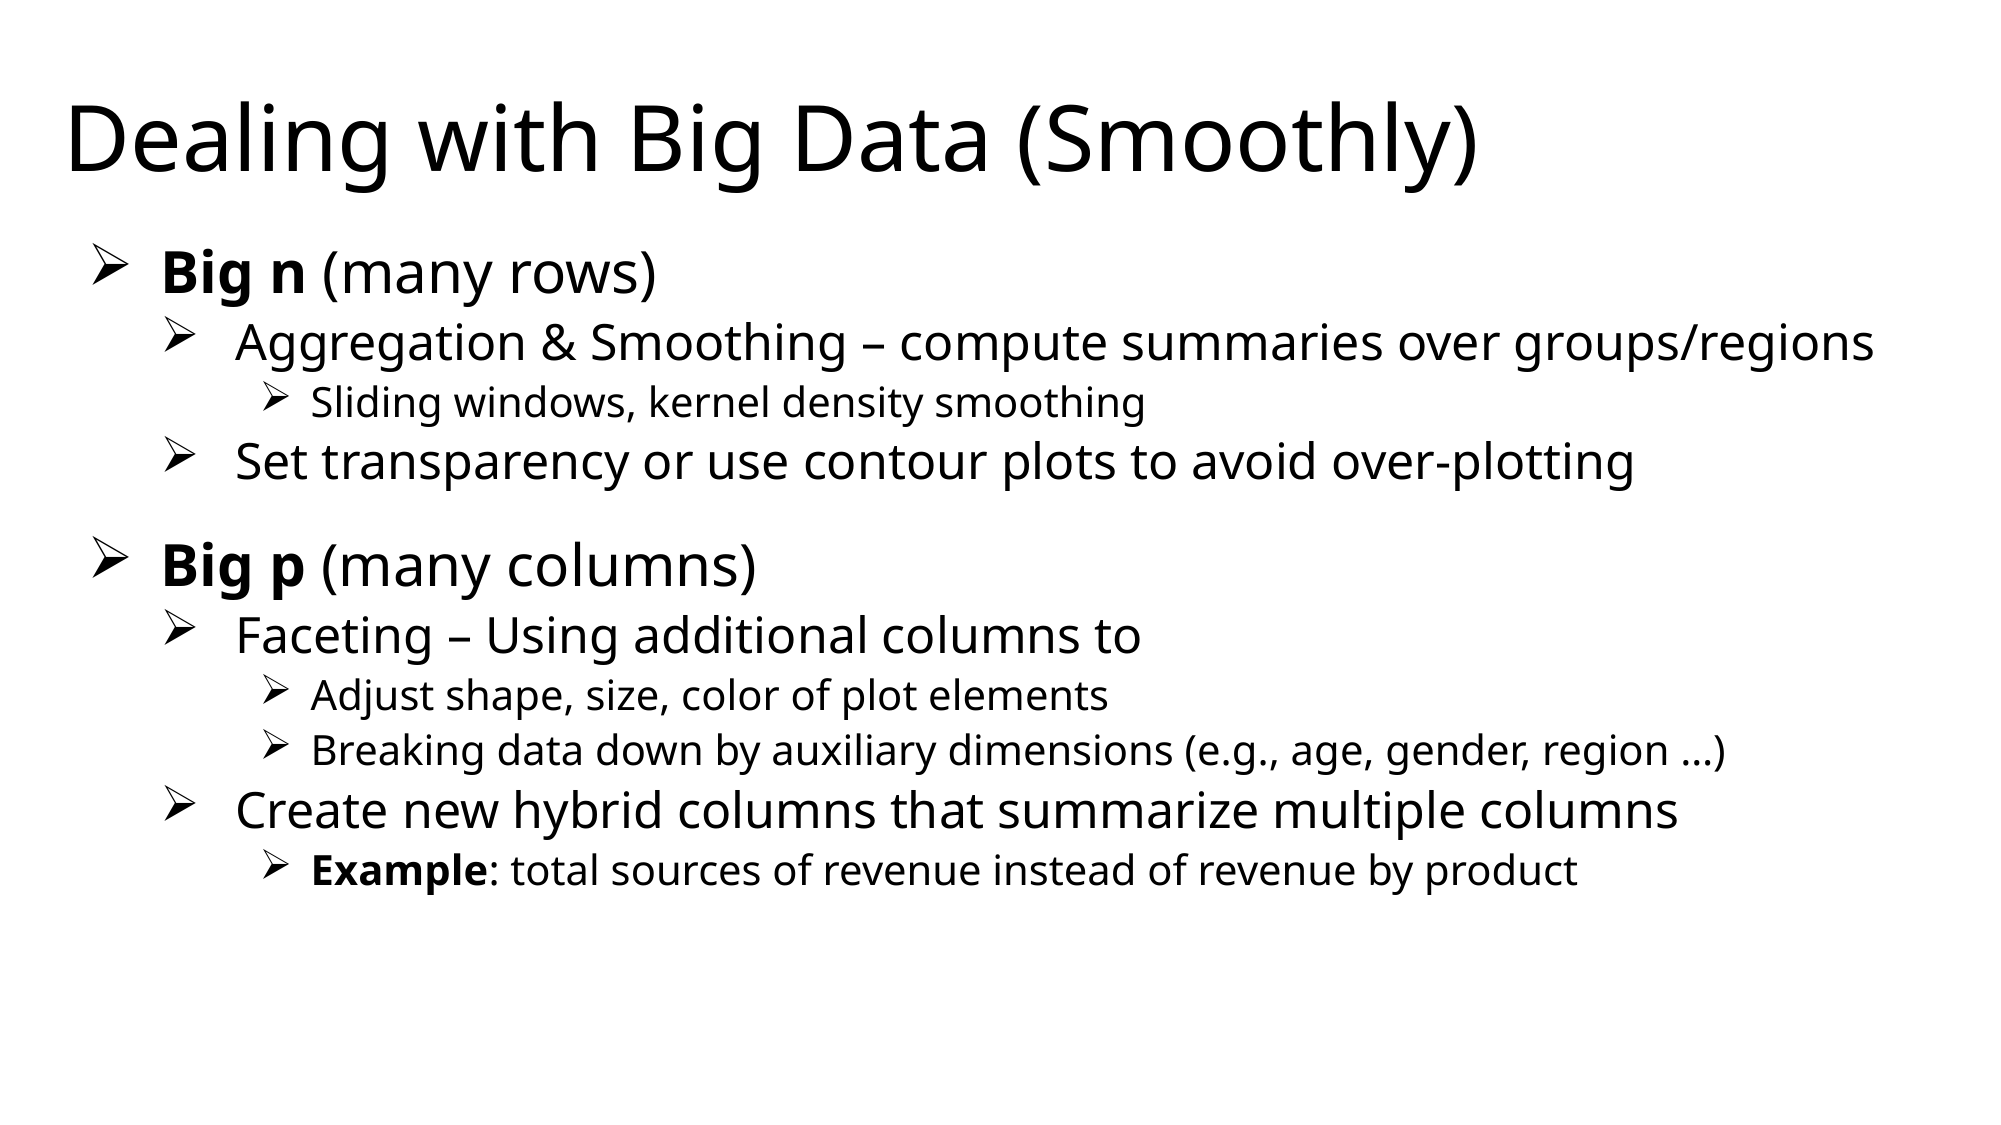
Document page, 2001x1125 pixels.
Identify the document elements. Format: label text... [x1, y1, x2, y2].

list Big n (many rows) Aggregation & Smoothing – compute summaries over groups/regions Sliding windows, kernel density smoothing Set transparency or use contour plots to avoid over-plotting Big p (many columns) Faceting – Using additional columns to Adjust shape, size, color of plot elements Breaking data down by auxiliary dimensions (e.g., age, gender, region …) Create new hybrid columns that summarize multiple columns Example: total sources of revenue instead of revenue by product [70, 236, 2000, 1125]
title Dealing with Big Data (Smoothly) [48, 33, 1821, 251]
